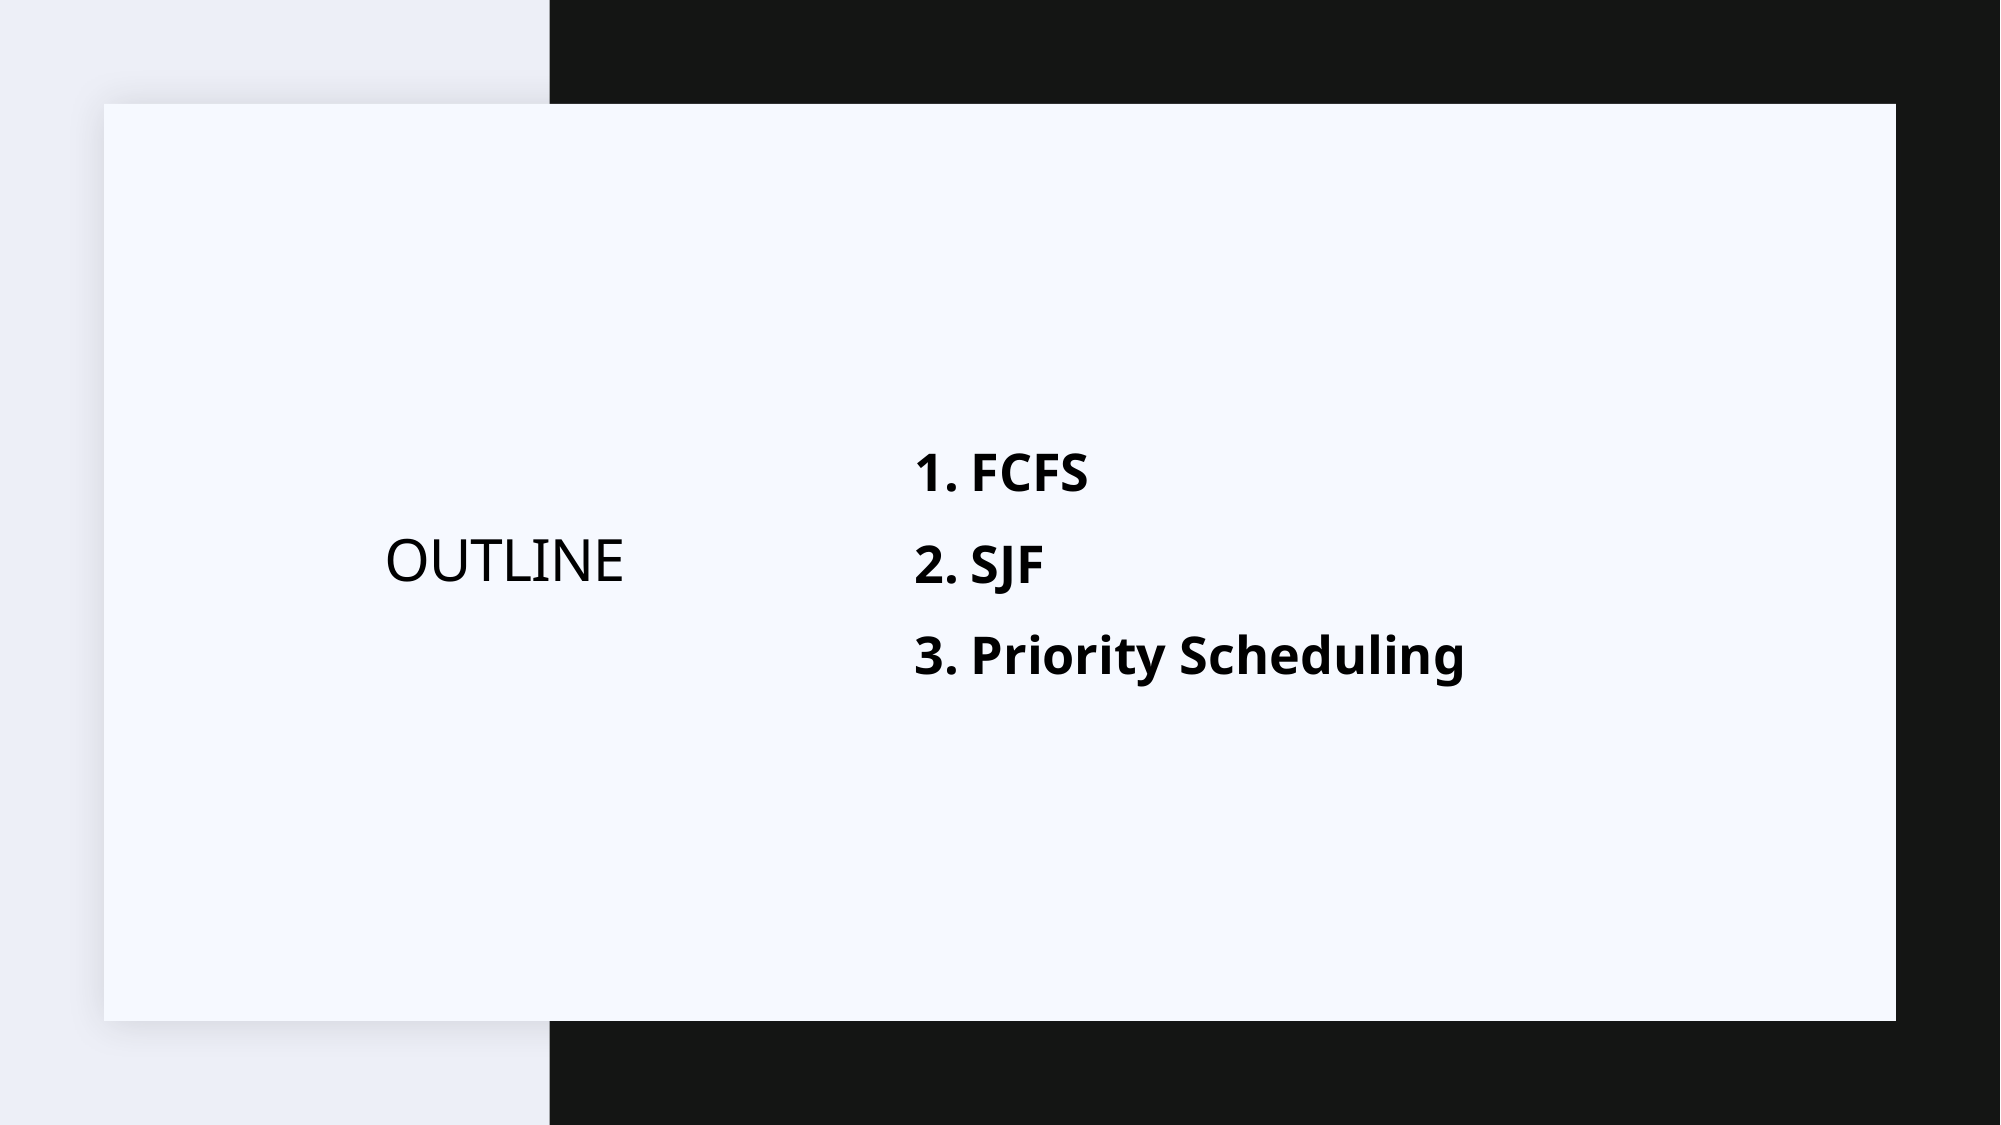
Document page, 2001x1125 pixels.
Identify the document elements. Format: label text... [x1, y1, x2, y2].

list FCFS SJF Priority Scheduling [914, 103, 1896, 1021]
title OUTLINE [104, 514, 906, 611]
